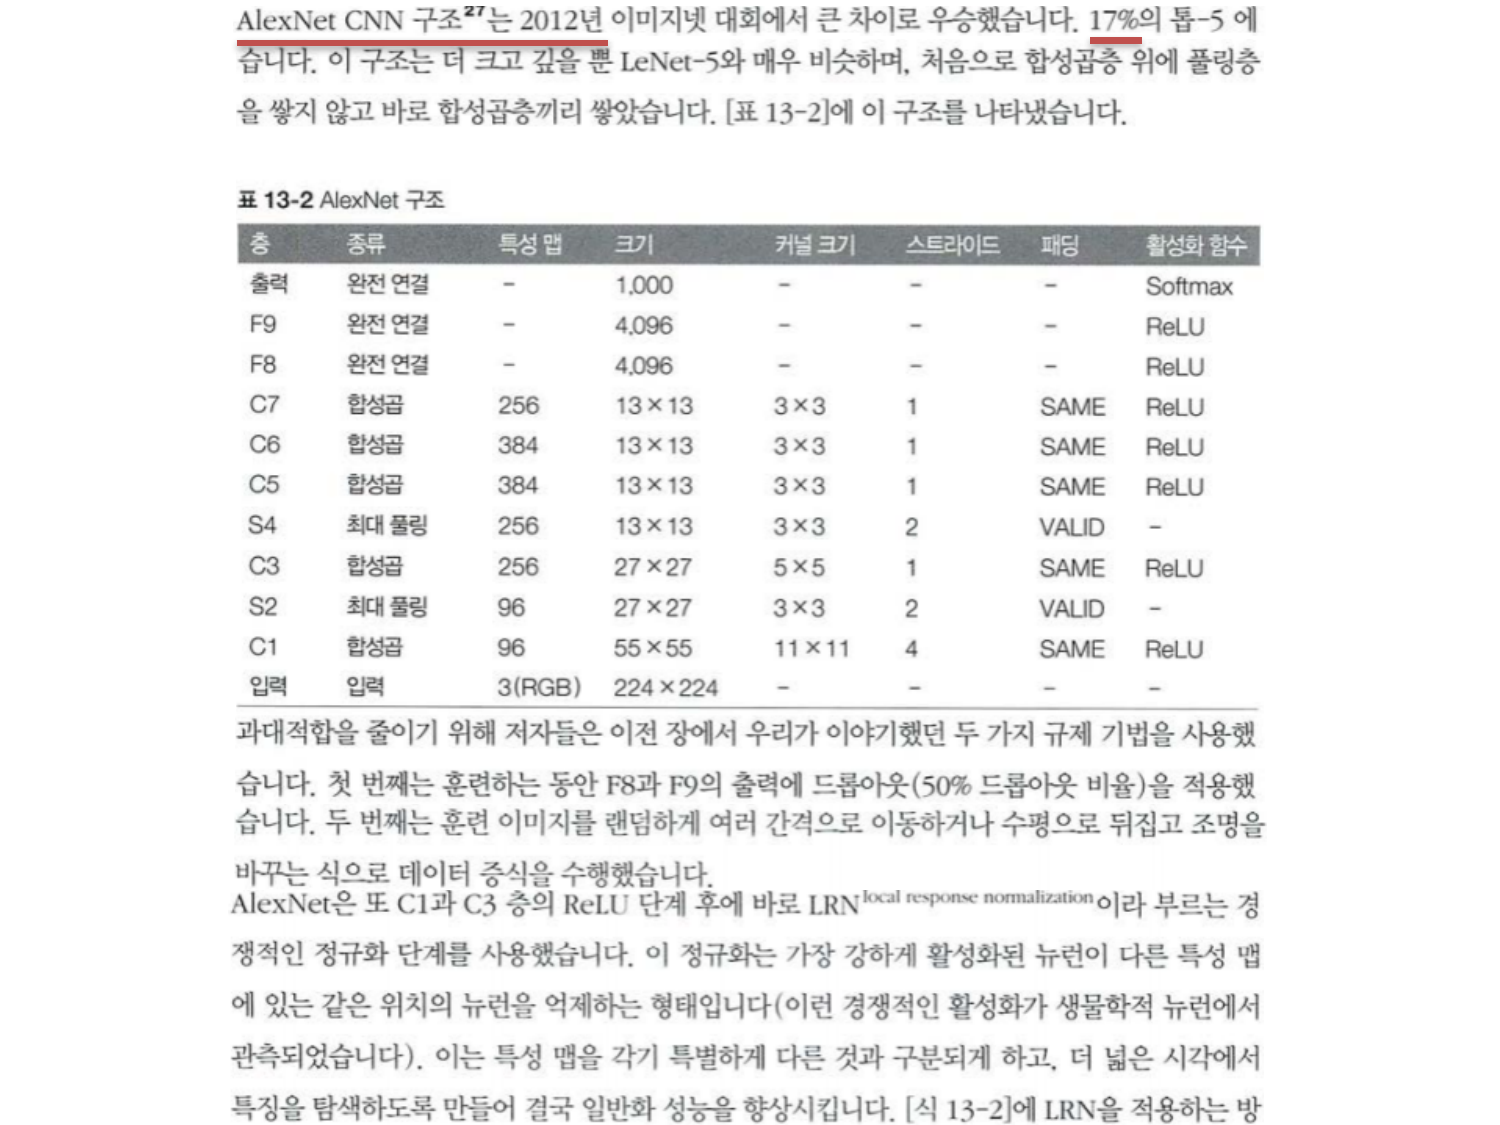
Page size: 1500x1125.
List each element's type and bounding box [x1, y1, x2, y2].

picture [228, 38, 1267, 1125]
picture [233, 5, 1267, 37]
